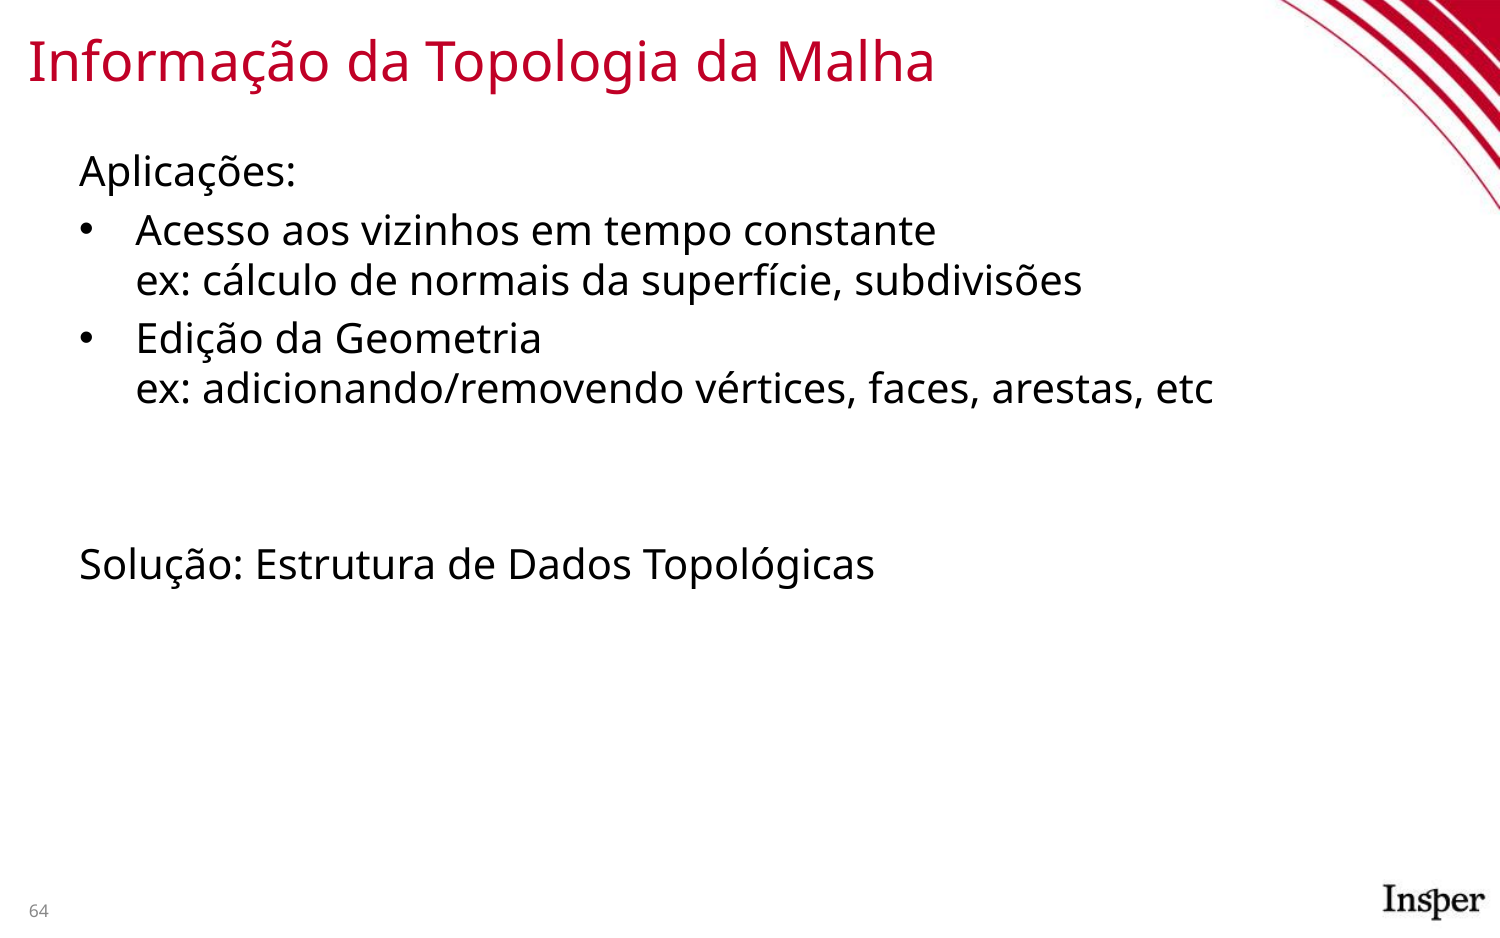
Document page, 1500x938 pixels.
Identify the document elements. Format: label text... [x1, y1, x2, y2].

slide_number 64 [0, 887, 78, 938]
list Aplicações: Acesso aos vizinhos em tempo constante ex: cálculo de normais da superfície, subdivisões Edição da Geometria ex: adicionando/removendo vértices, faces, arestas, etc Solução: Estrutura de Dados Topológicas [64, 137, 1447, 876]
title Informação da Topologia da Malha [13, 18, 1397, 104]
picture [249, 0, 1500, 938]
